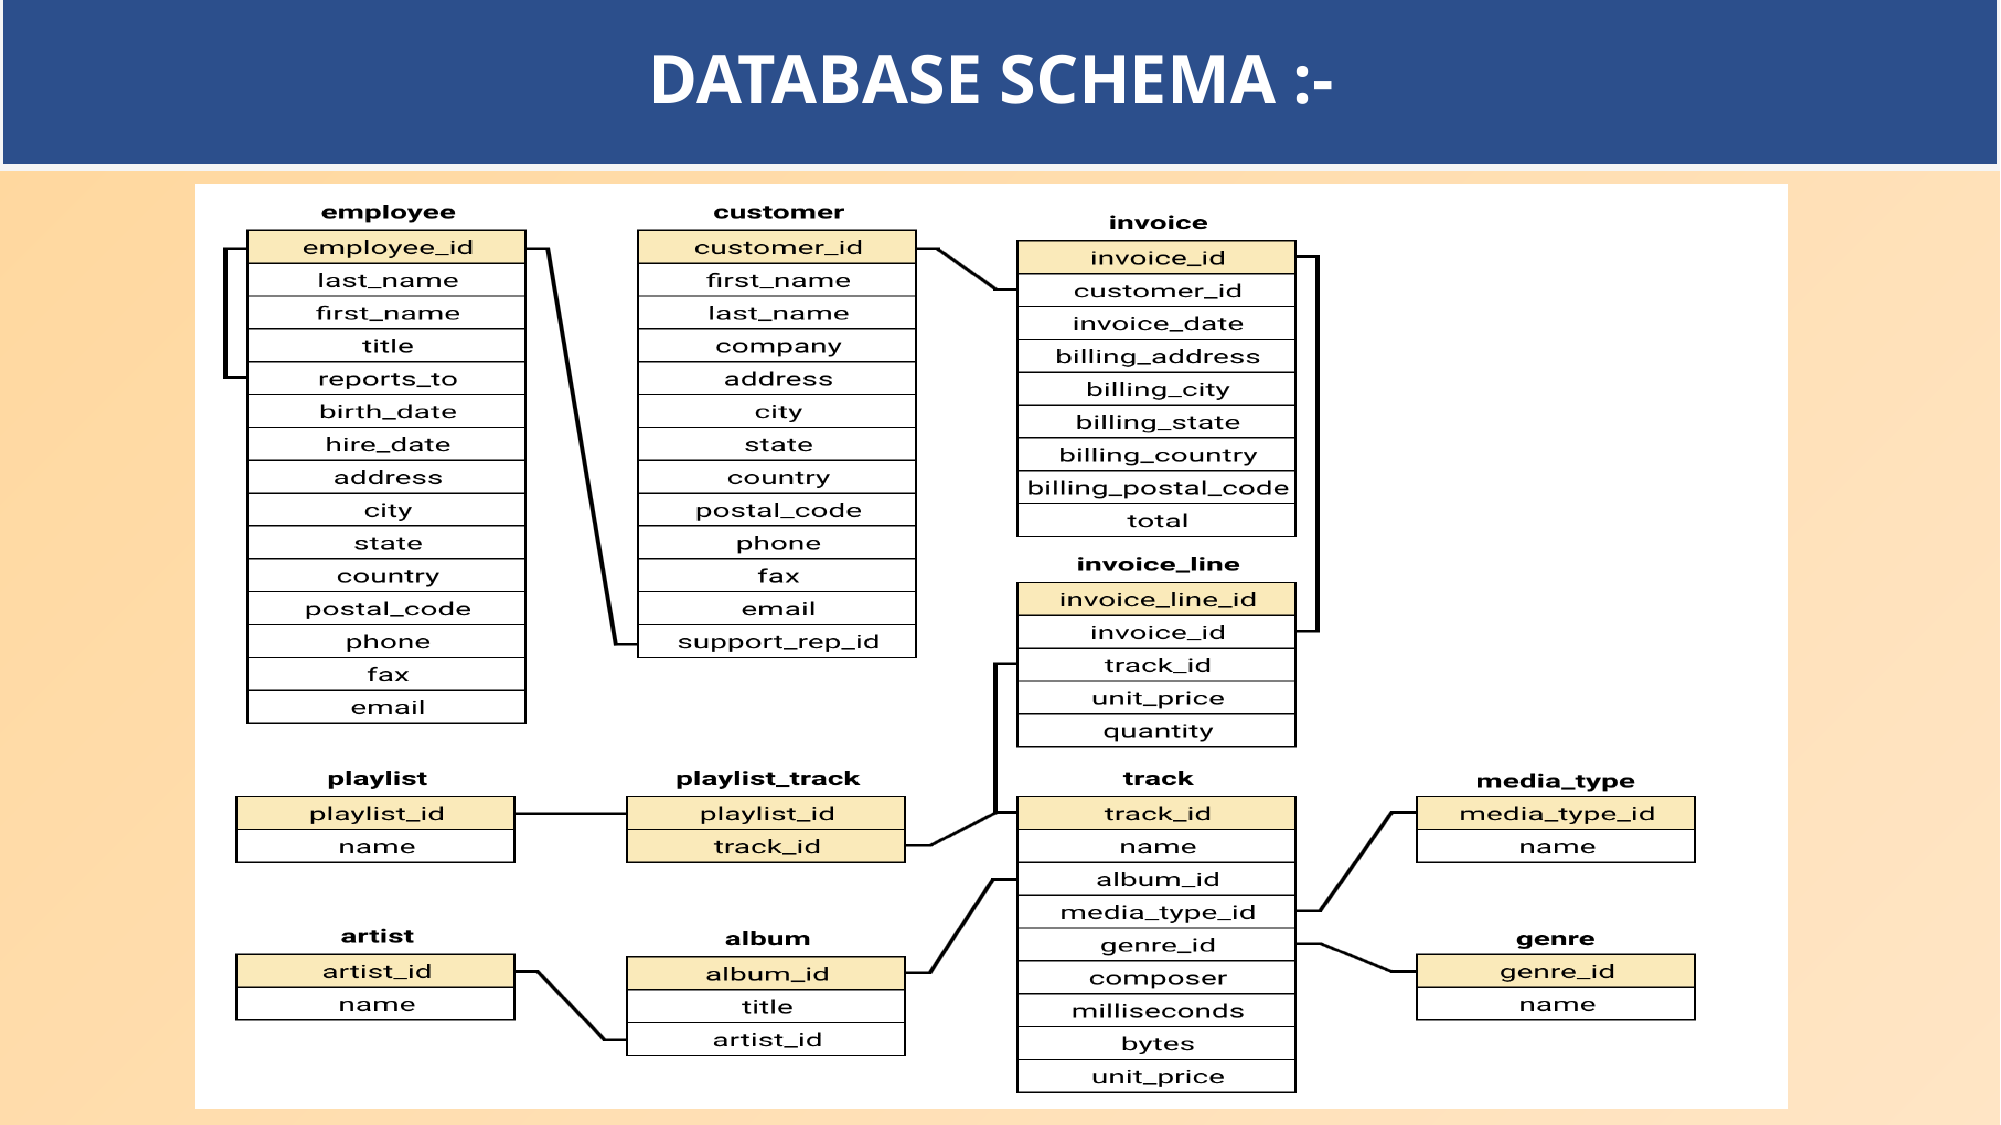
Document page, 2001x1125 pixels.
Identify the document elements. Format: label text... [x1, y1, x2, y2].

text_box DATABASE SCHEMA :- [0, 0, 2000, 168]
picture [194, 184, 1788, 1109]
text_box [0, 168, 2000, 1125]
